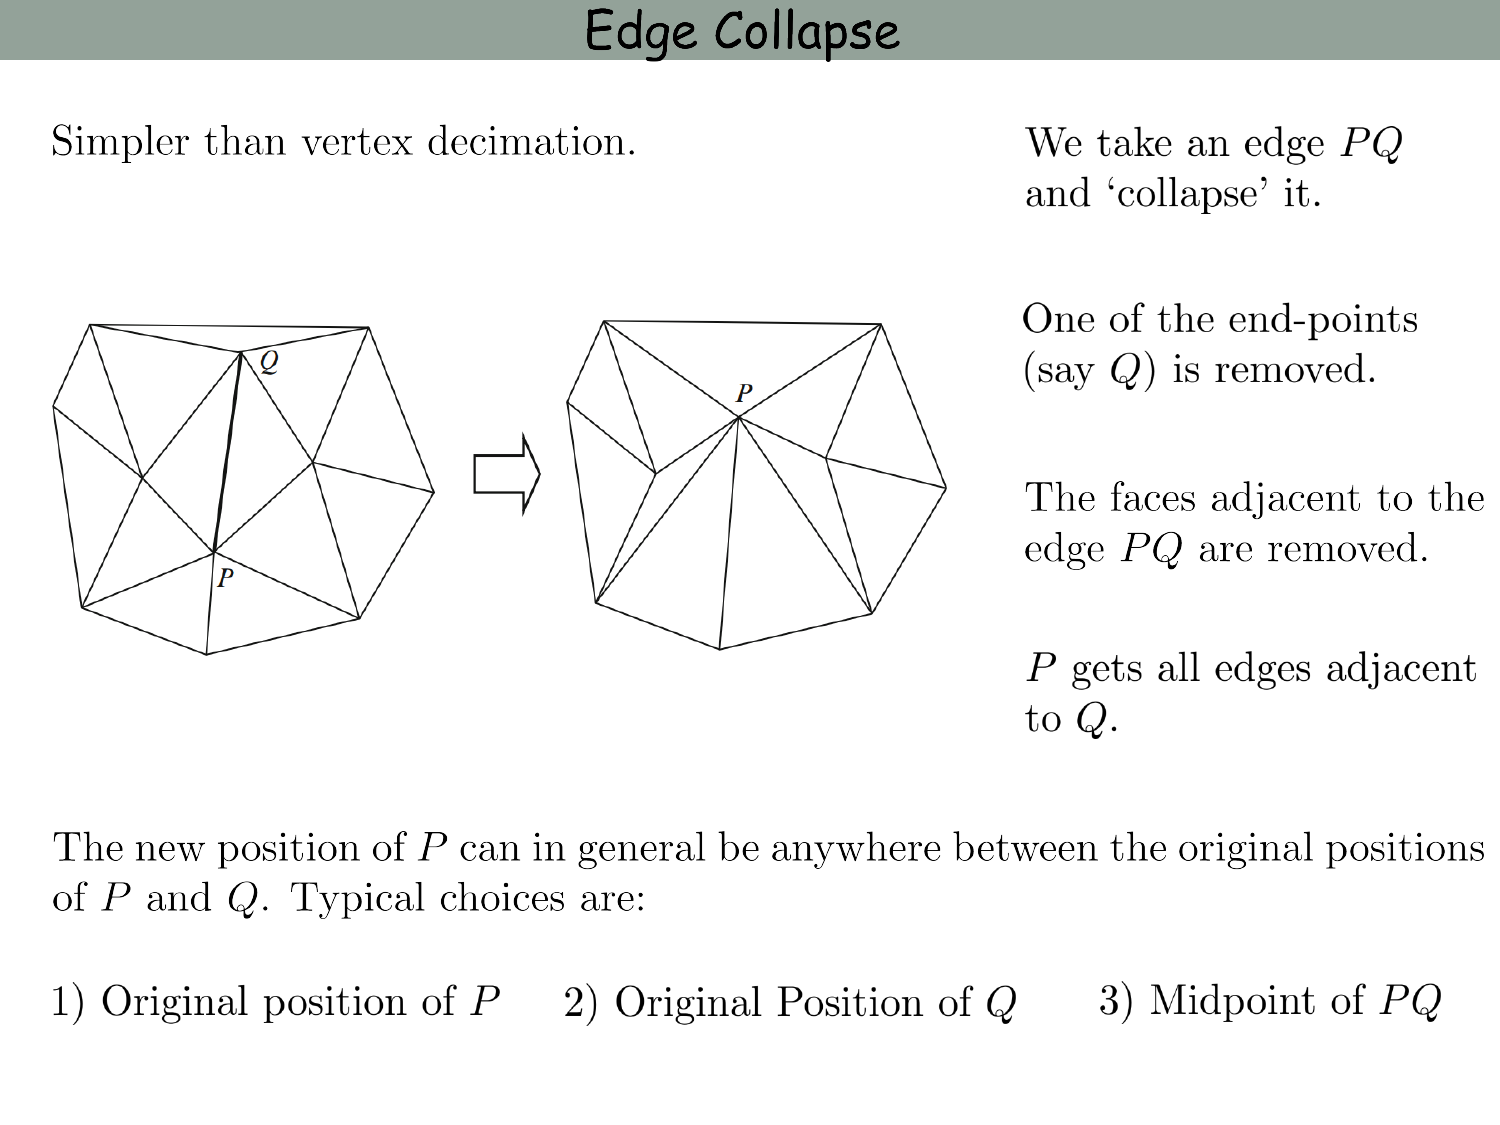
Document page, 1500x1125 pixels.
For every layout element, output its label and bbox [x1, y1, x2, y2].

picture [587, 7, 900, 62]
picture [1024, 126, 1402, 215]
picture [1024, 481, 1484, 570]
picture [1099, 981, 1442, 1024]
picture [53, 982, 500, 1025]
picture [565, 983, 1016, 1027]
picture [1023, 301, 1417, 393]
picture [39, 310, 961, 662]
picture [1024, 650, 1476, 739]
picture [53, 830, 1485, 920]
picture [53, 124, 634, 163]
